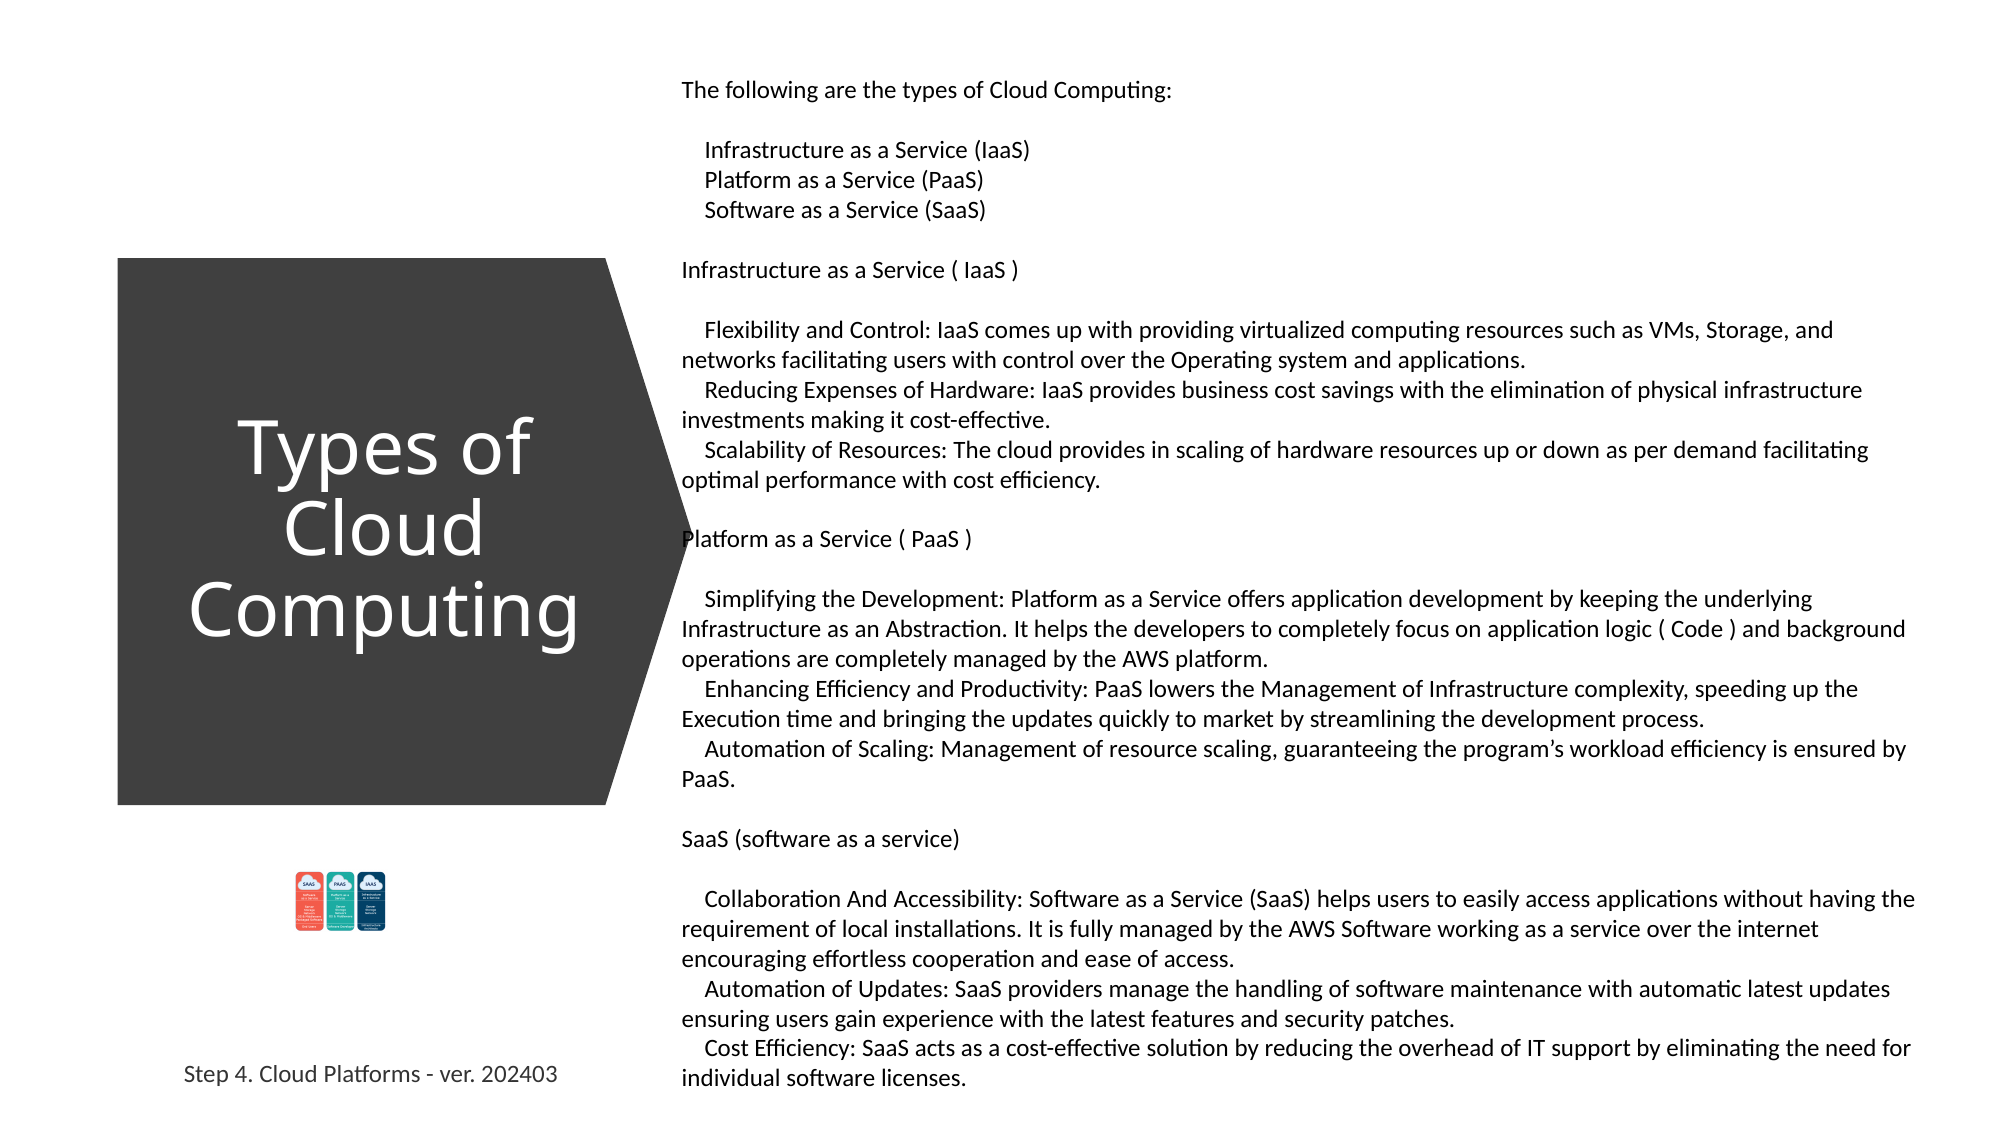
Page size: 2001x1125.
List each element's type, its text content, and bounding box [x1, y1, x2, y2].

title Types of Cloud Computing [168, 322, 601, 741]
text_box The following are the types of Cloud Computing: Infrastructure as a Service (IaaS) Platform as a Service (PaaS) Software as a Service (SaaS) Infrastructure as a Service ( IaaS ) Flexibility and Control: IaaS comes up with providing virtualized computing resources such as VMs, Storage, and networks facilitating users with control over the Operating system and applications. Reducing Expenses of Hardware: IaaS provides business cost savings with the elimination of physical infrastructure investments making it cost-effective. Scalability of Resources: The cloud provides in scaling of hardware resources up or down as per demand facilitating optimal performance with cost efficiency. Platform as a Service ( PaaS ) Simplifying the Development: Platform as a Service offers application development by keeping the underlying Infrastructure as an Abstraction. It helps the developers to completely focus on application logic ( Code ) and background operations are completely managed by the AWS platform. Enhancing Efficiency and Productivity: PaaS lowers the Management of Infrastructure complexity, speeding up the Execution time and bringing the updates quickly to market by streamlining the development process. Automation of Scaling: Management of resource scaling, guaranteeing the program’s workload efficiency is ensured by PaaS. SaaS (software as a service) Collaboration And Accessibility: Software as a Service (SaaS) helps users to easily access applications without having the requirement of local installations. It is fully managed by the AWS Software working as a service over the internet encouraging effortless cooperation and ease of access. Automation of Updates: SaaS providers manage the handling of software maintenance with automatic latest updates ensuring users gain experience with the latest features and security patches. Cost Efficiency: SaaS acts as a cost-effective solution by reducing the overhead of IT support by eliminating the need for individual software licenses. Function as a Service (FaaS) Event-Driven Execution: FaaS helps in the maintenance of servers and infrastructure making users worry about it. FaaS facilitates the developers to run code as a response to the events. Cost Efficiency: FaaS facilitates cost efficiency by coming up with the principle “Pay as per you Run” for the computing resources used. Scalability and Agility: Serverless Architectures scale effortlessly in handing the workloads promoting agility in development and deployment. To know more about the Types of Cloud Computing Difference please read this article – IaaS vs PaaS vs SaaS [666, 66, 1950, 1125]
picture [293, 869, 388, 932]
footer Step 4. Cloud Platforms - ver. 202403 [168, 1042, 666, 1103]
text_box [116, 257, 666, 807]
